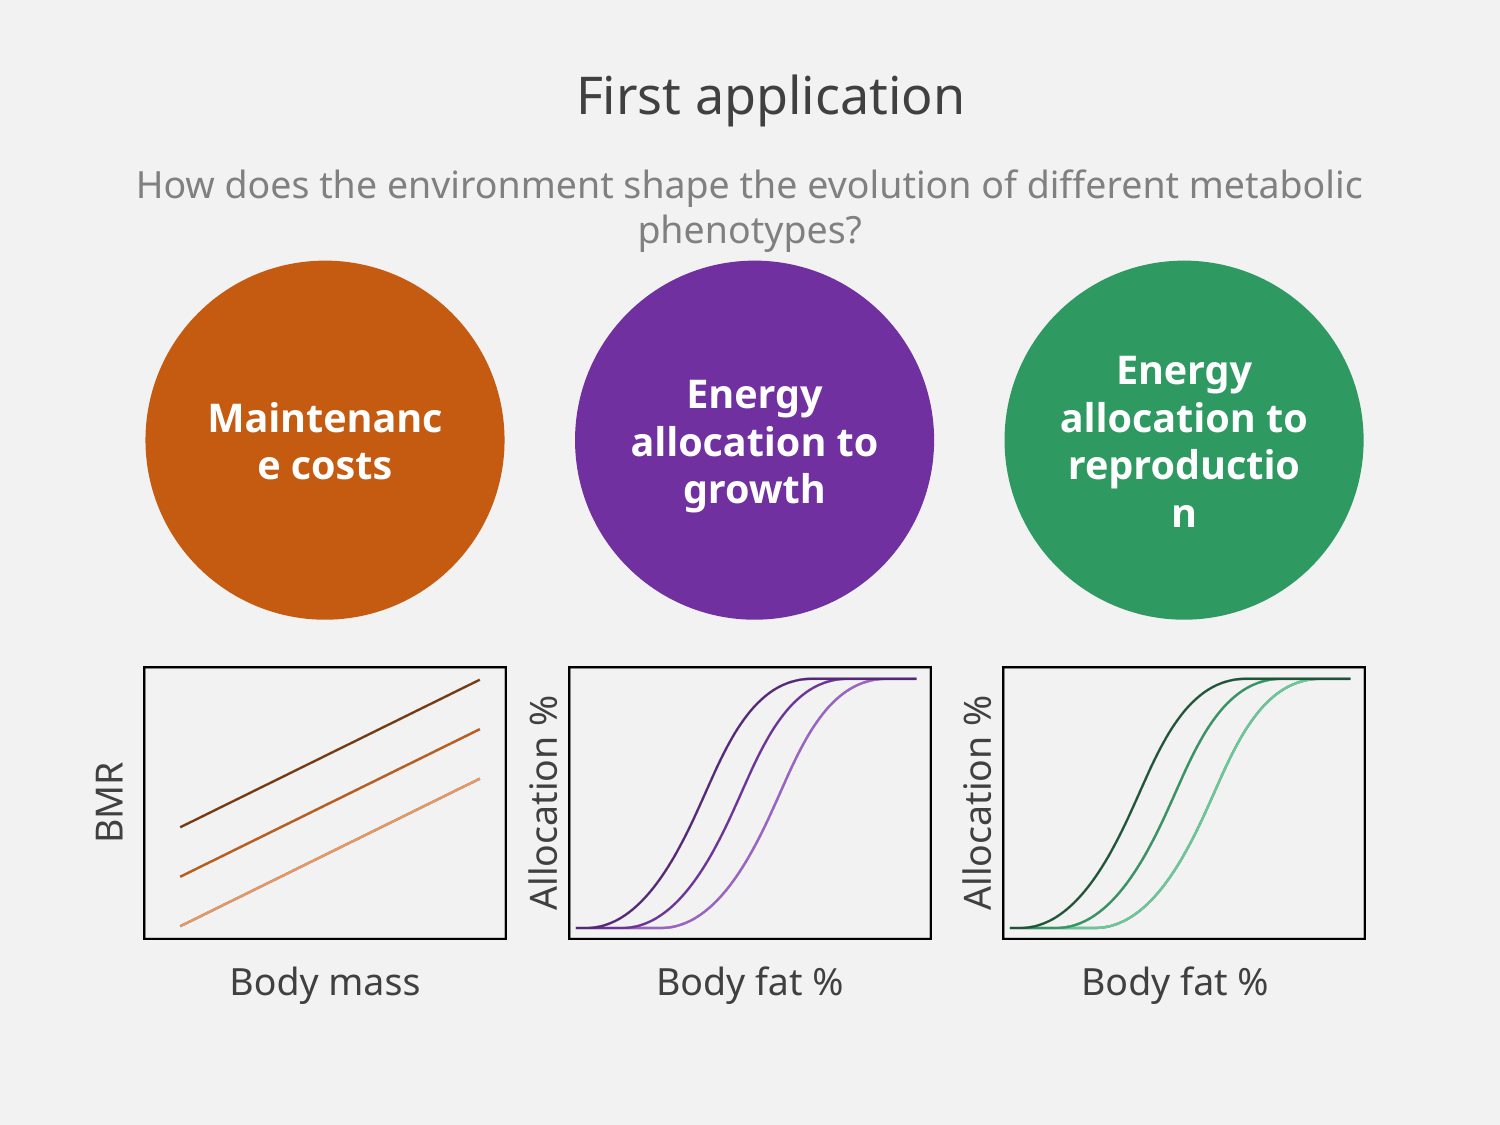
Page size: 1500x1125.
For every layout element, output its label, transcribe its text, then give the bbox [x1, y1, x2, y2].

text_box How does the environment shape the evolution of different metabolic phenotypes? [15, 153, 1485, 259]
text_box Allocation % [951, 678, 1002, 928]
picture [143, 666, 507, 940]
text_box Maintenance costs [144, 259, 506, 621]
text_box Body fat % [1050, 955, 1300, 1017]
picture [1002, 666, 1366, 940]
text_box Body fat % [625, 955, 875, 1017]
title First application [234, 62, 1308, 147]
text_box Body mass [200, 955, 450, 1017]
text_box BMR [82, 678, 143, 928]
text_box Energy allocation to growth [573, 259, 936, 621]
text_box Allocation % [516, 678, 568, 928]
picture [568, 666, 932, 940]
text_box Energy allocation to reproduction [1003, 259, 1365, 621]
